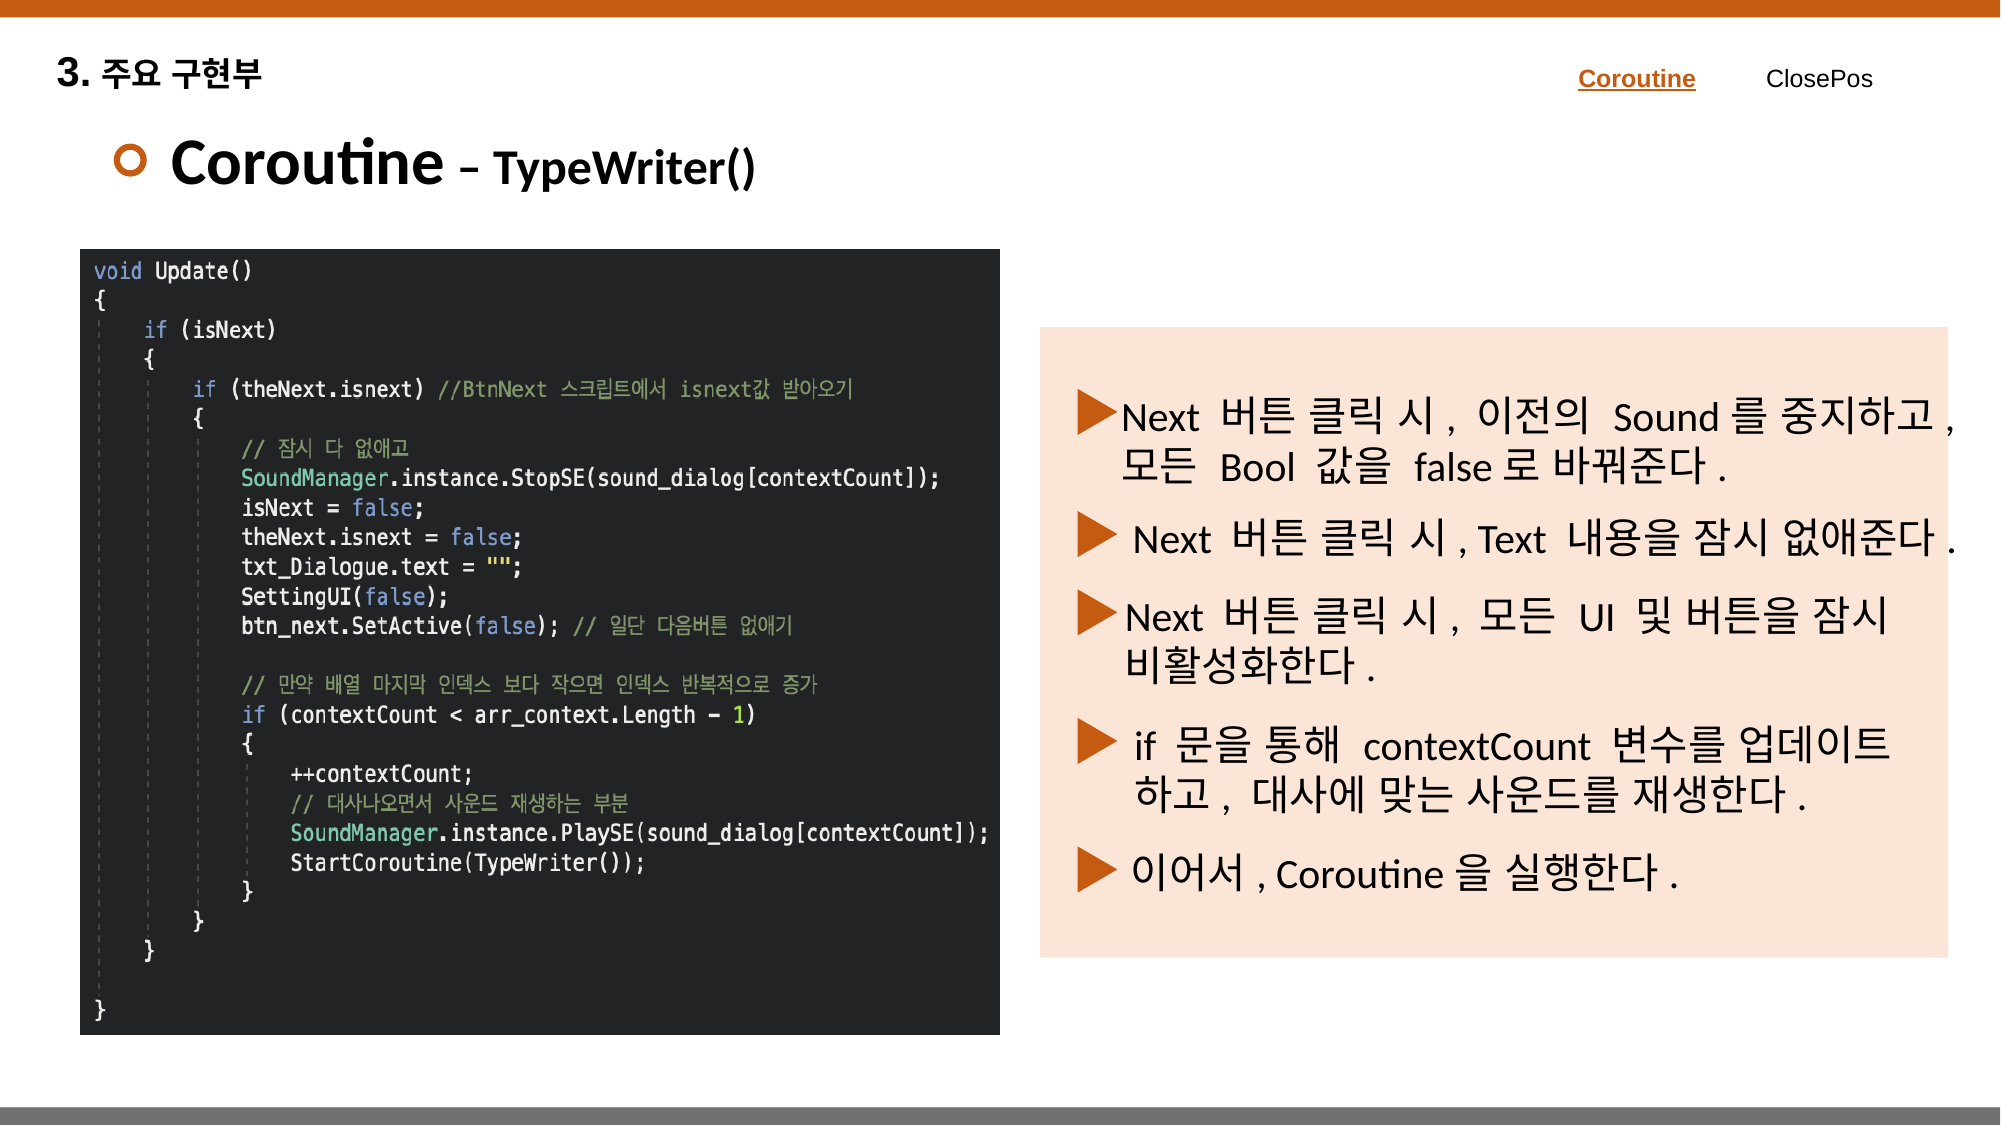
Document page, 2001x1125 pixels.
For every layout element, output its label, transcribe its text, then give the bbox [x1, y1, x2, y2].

text_box Next 버튼 클릭 시, 모든 UI 및 버튼을 잠시 비활성화한다. [1110, 582, 1905, 698]
text_box [1077, 510, 1118, 558]
picture [0, 0, 2001, 1125]
text_box Coroutine – TypeWriter() [156, 110, 779, 206]
text_box [1077, 388, 1118, 435]
text_box Next 버튼 클릭 시, 이전의 Sound를 중지하고, 모든 Bool 값을 false로 바꿔준다. [1106, 382, 1971, 497]
text_box [1077, 589, 1118, 636]
text_box 3.주요 구현부 [41, 37, 423, 103]
text_box Coroutine ClosePos [1563, 55, 1958, 101]
text_box [1077, 846, 1118, 893]
text_box if 문을 통해 contextCount 변수를 업데이트 하고, 대사에 맞는 사운드를 재생한다. [1119, 711, 1908, 827]
text_box [1077, 717, 1118, 765]
text_box 이어서, Coroutine을 실행한다. [1116, 839, 1695, 905]
text_box Next 버튼 클릭 시, Text 내용을 잠시 없애준다. [1117, 504, 1972, 570]
text_box [1039, 326, 1949, 959]
text_box [115, 145, 145, 175]
